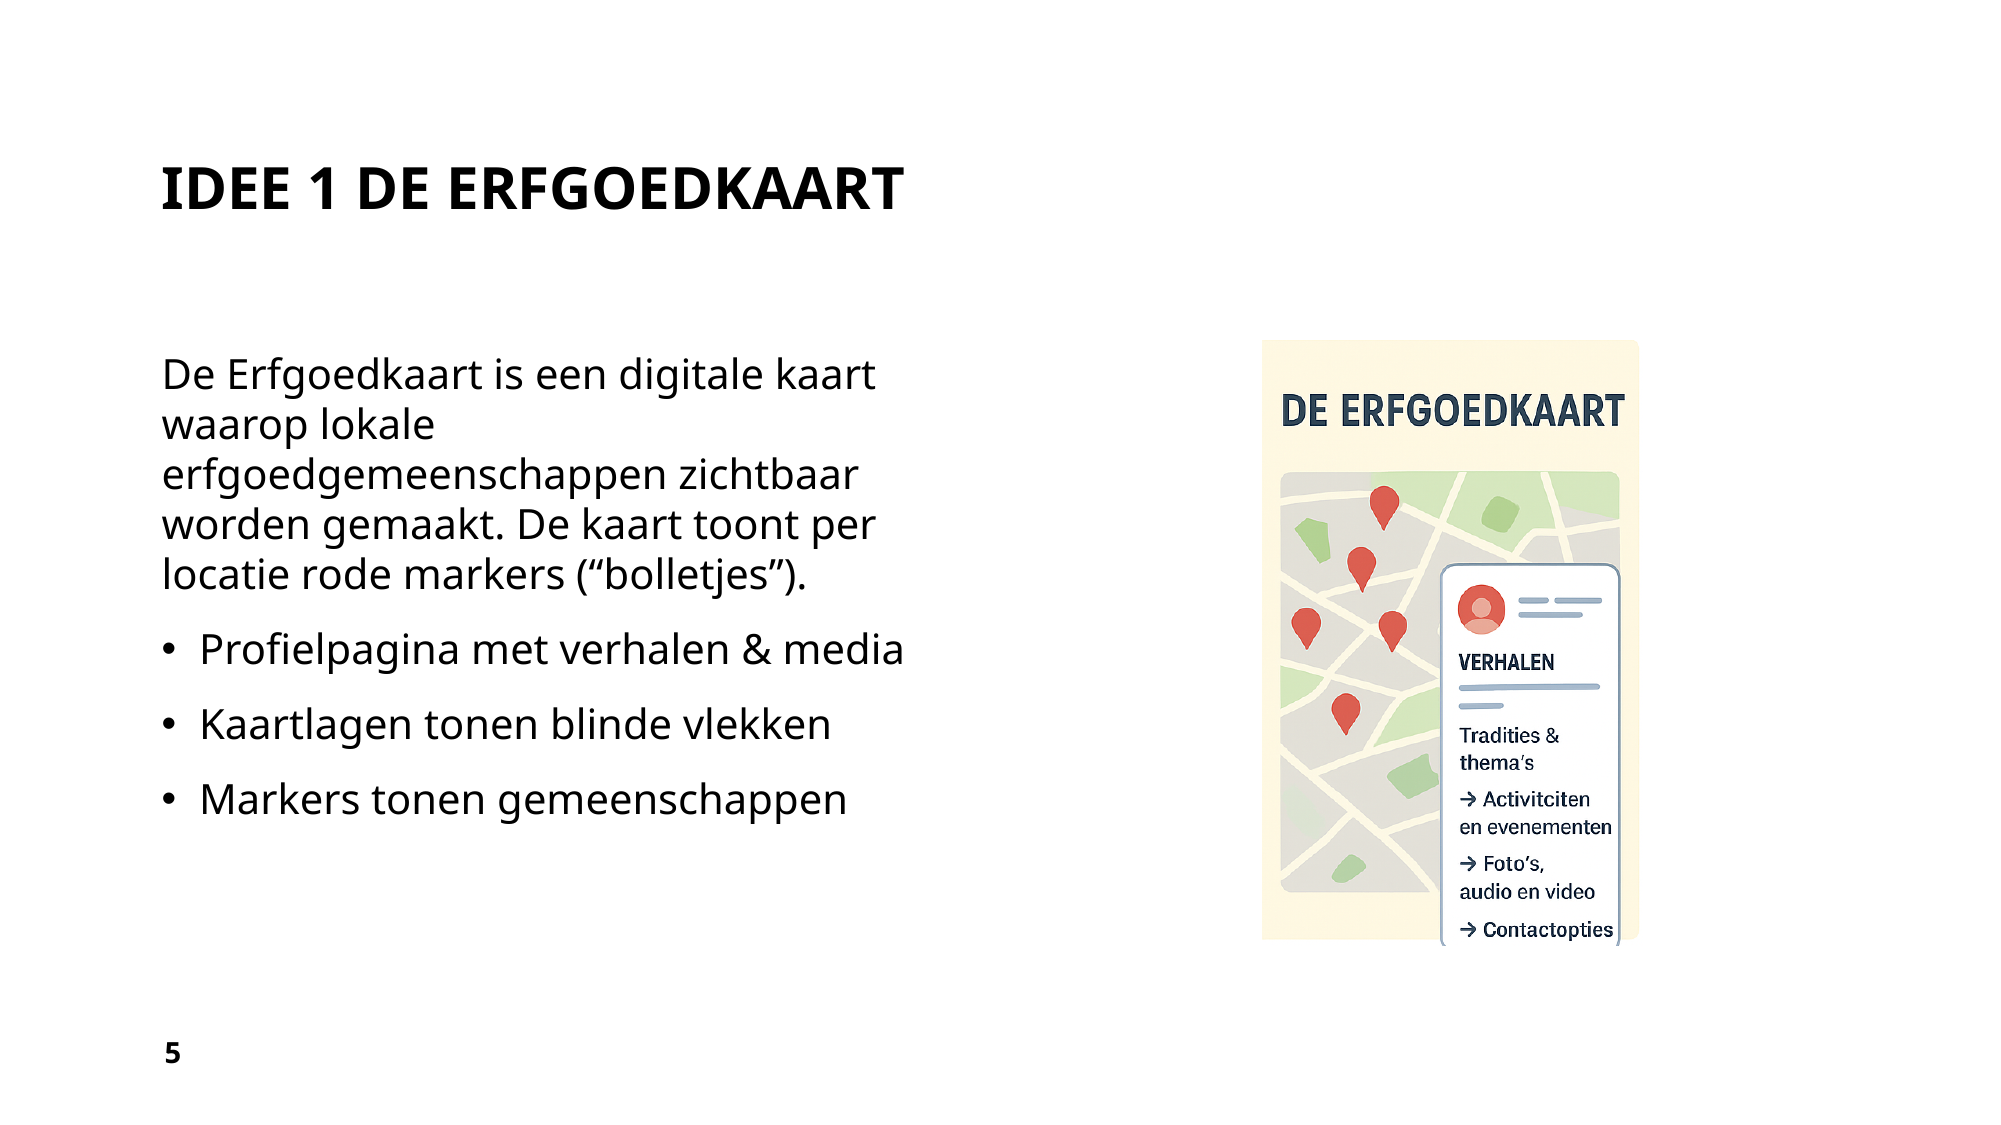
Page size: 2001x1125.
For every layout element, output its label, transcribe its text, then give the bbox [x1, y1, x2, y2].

slide_number 5 [149, 1024, 588, 1085]
list De Erfgoedkaart is een digitale kaart waarop lokale erfgoedgemeenschappen zichtbaar worden gemaakt. De kaart toont per locatie rode markers (“bolletjes”). Profielpagina met verhalen & media Kaartlagen tonen blinde vlekken Markers tonen gemeenschappen [146, 340, 949, 946]
title Idee 1 De erfgoedkaart [146, 11, 1854, 230]
picture [1261, 340, 1643, 946]
